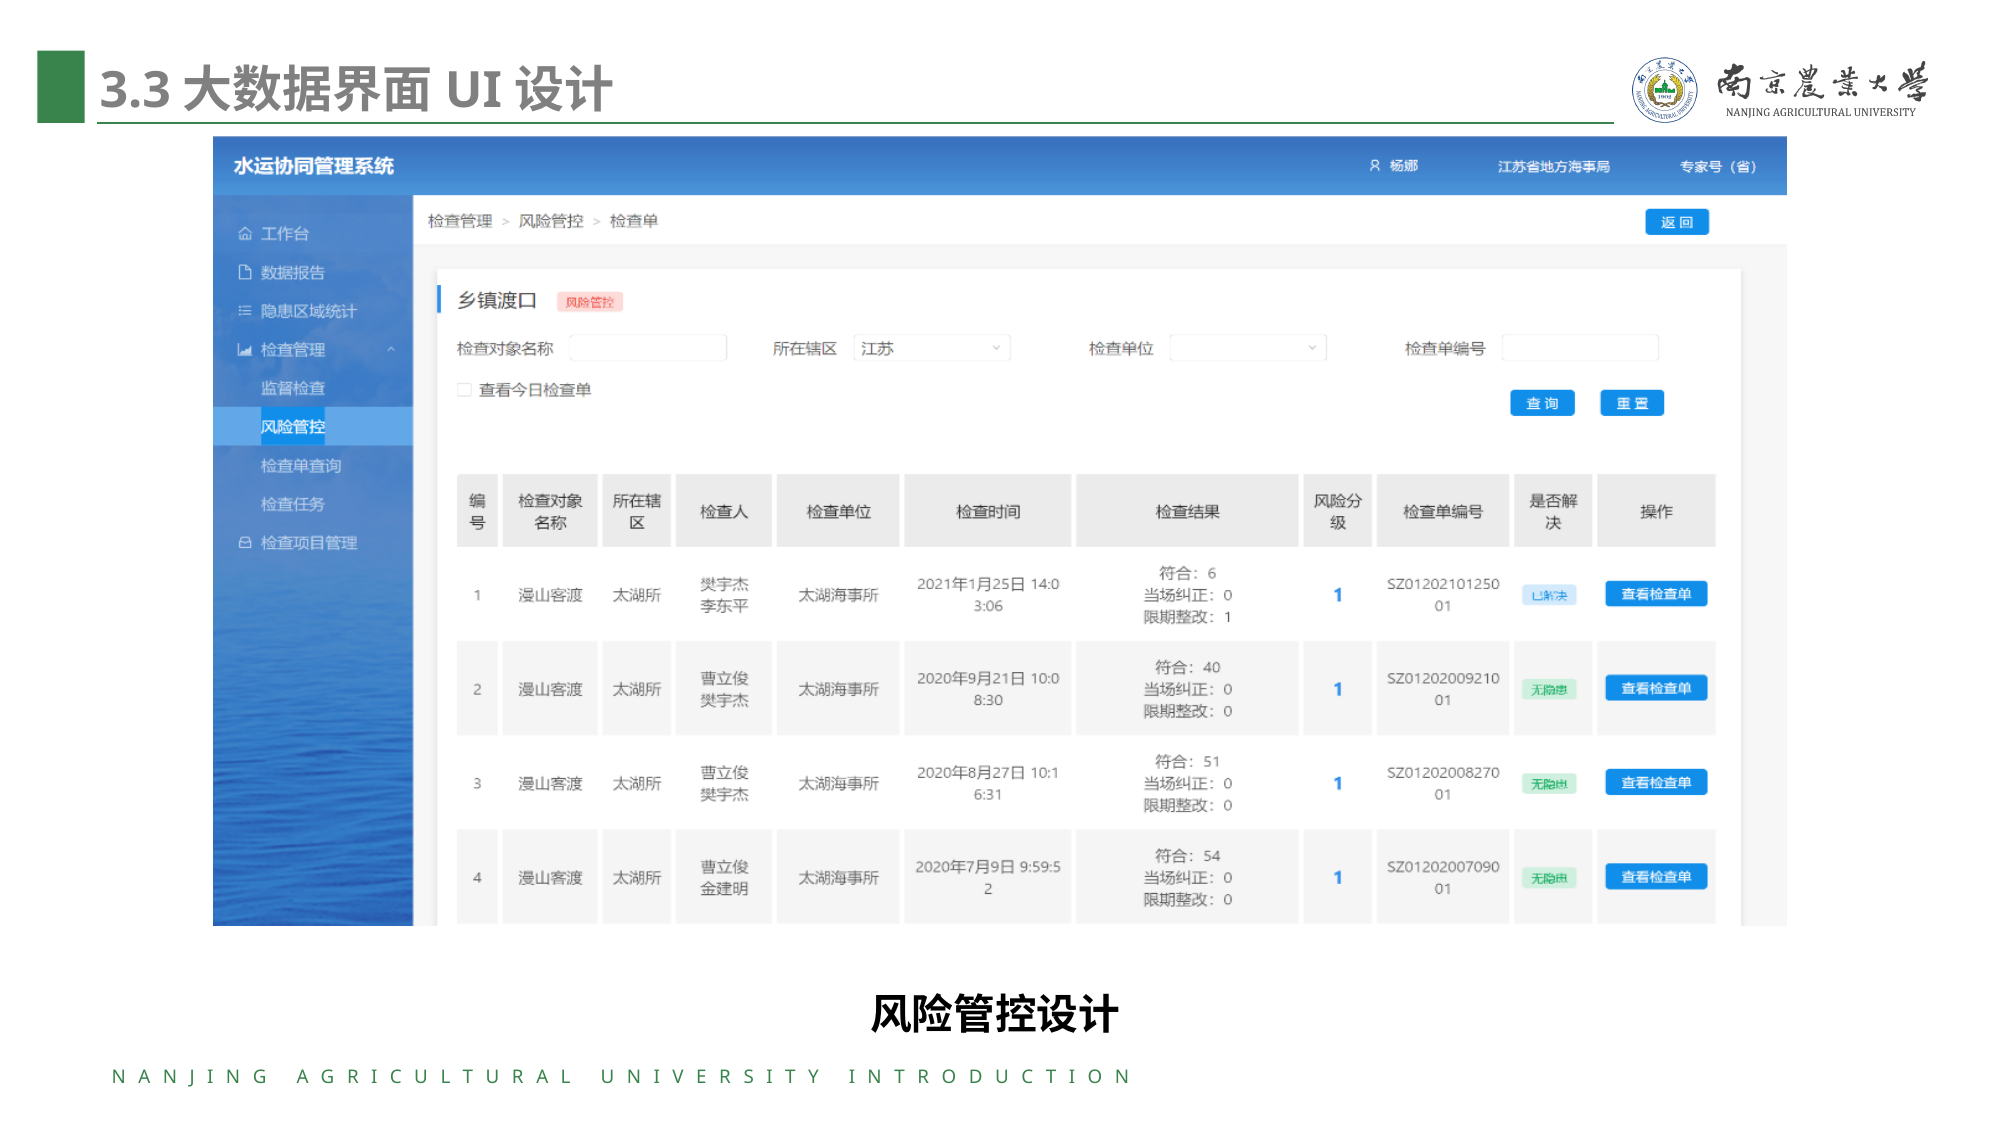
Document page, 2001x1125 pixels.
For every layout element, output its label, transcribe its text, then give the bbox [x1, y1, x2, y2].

text_box [36, 50, 84, 124]
text_box NANJING AGRICULTURAL UNIVERSITY INTRODUCTION [96, 1056, 1903, 1095]
picture [1632, 57, 1928, 123]
text_box 3.3大数据界面UI设计 [84, 50, 661, 125]
text_box 风险管控设计 [855, 980, 1146, 1046]
picture [213, 136, 1787, 926]
